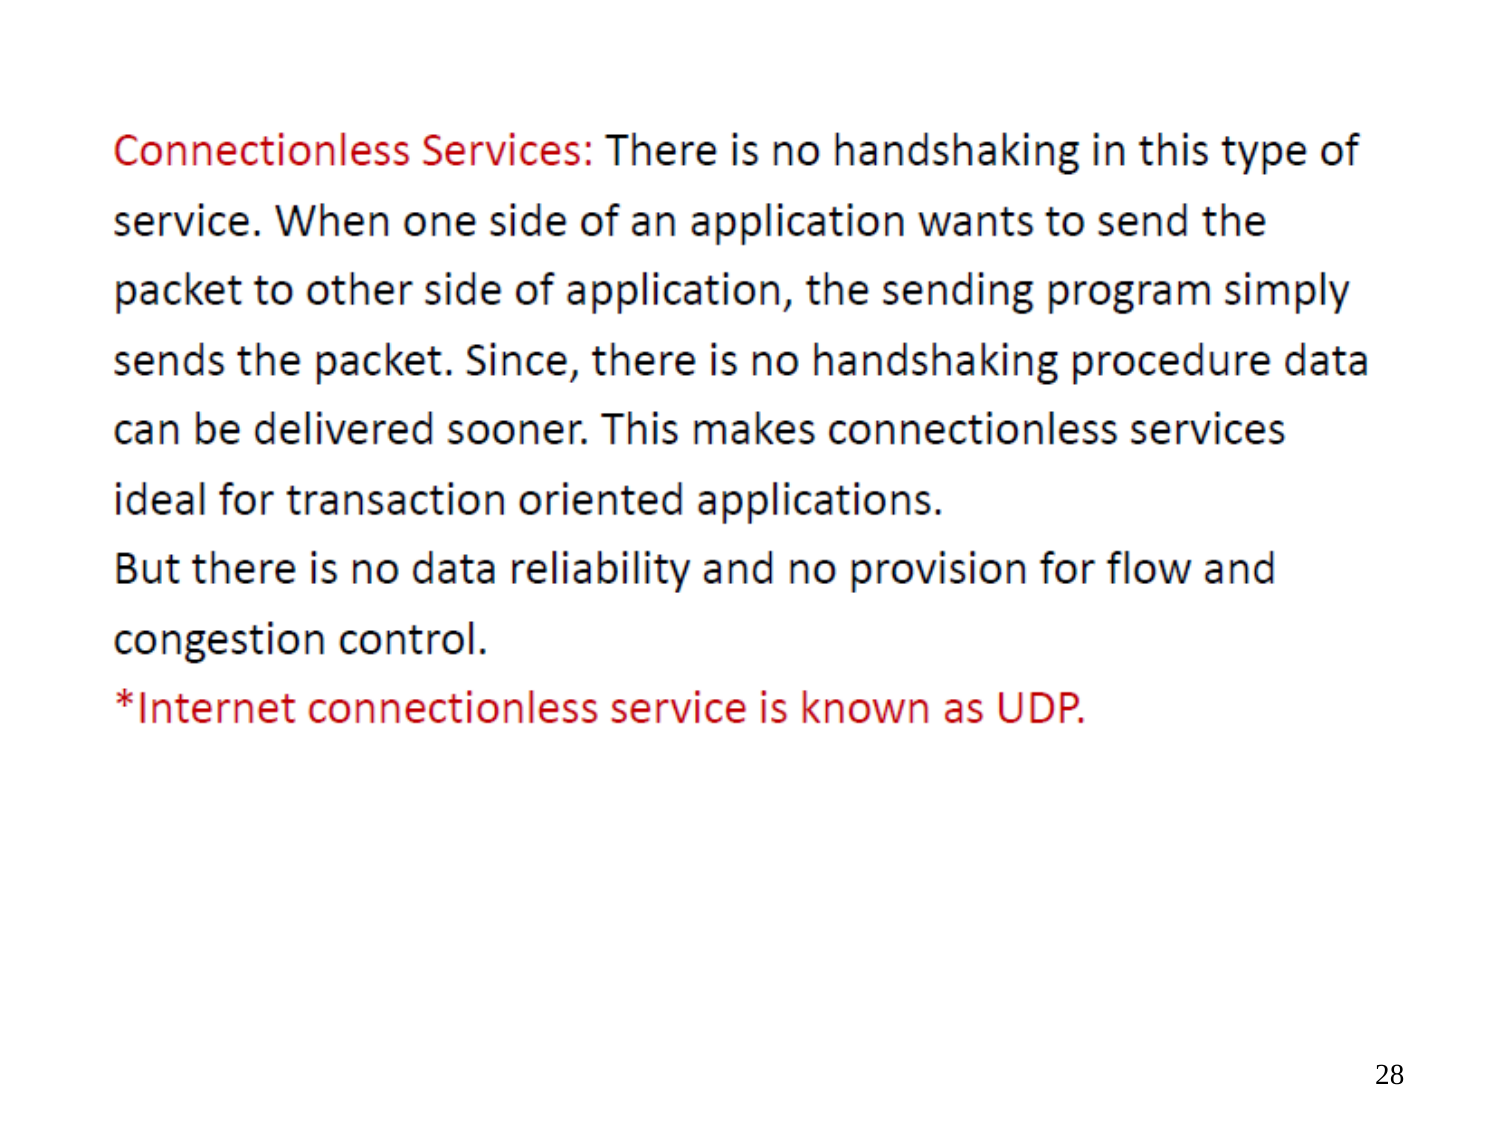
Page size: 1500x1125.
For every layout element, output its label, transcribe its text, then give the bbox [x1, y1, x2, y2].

text_box 28 [1317, 1048, 1420, 1124]
picture [57, 106, 1407, 909]
